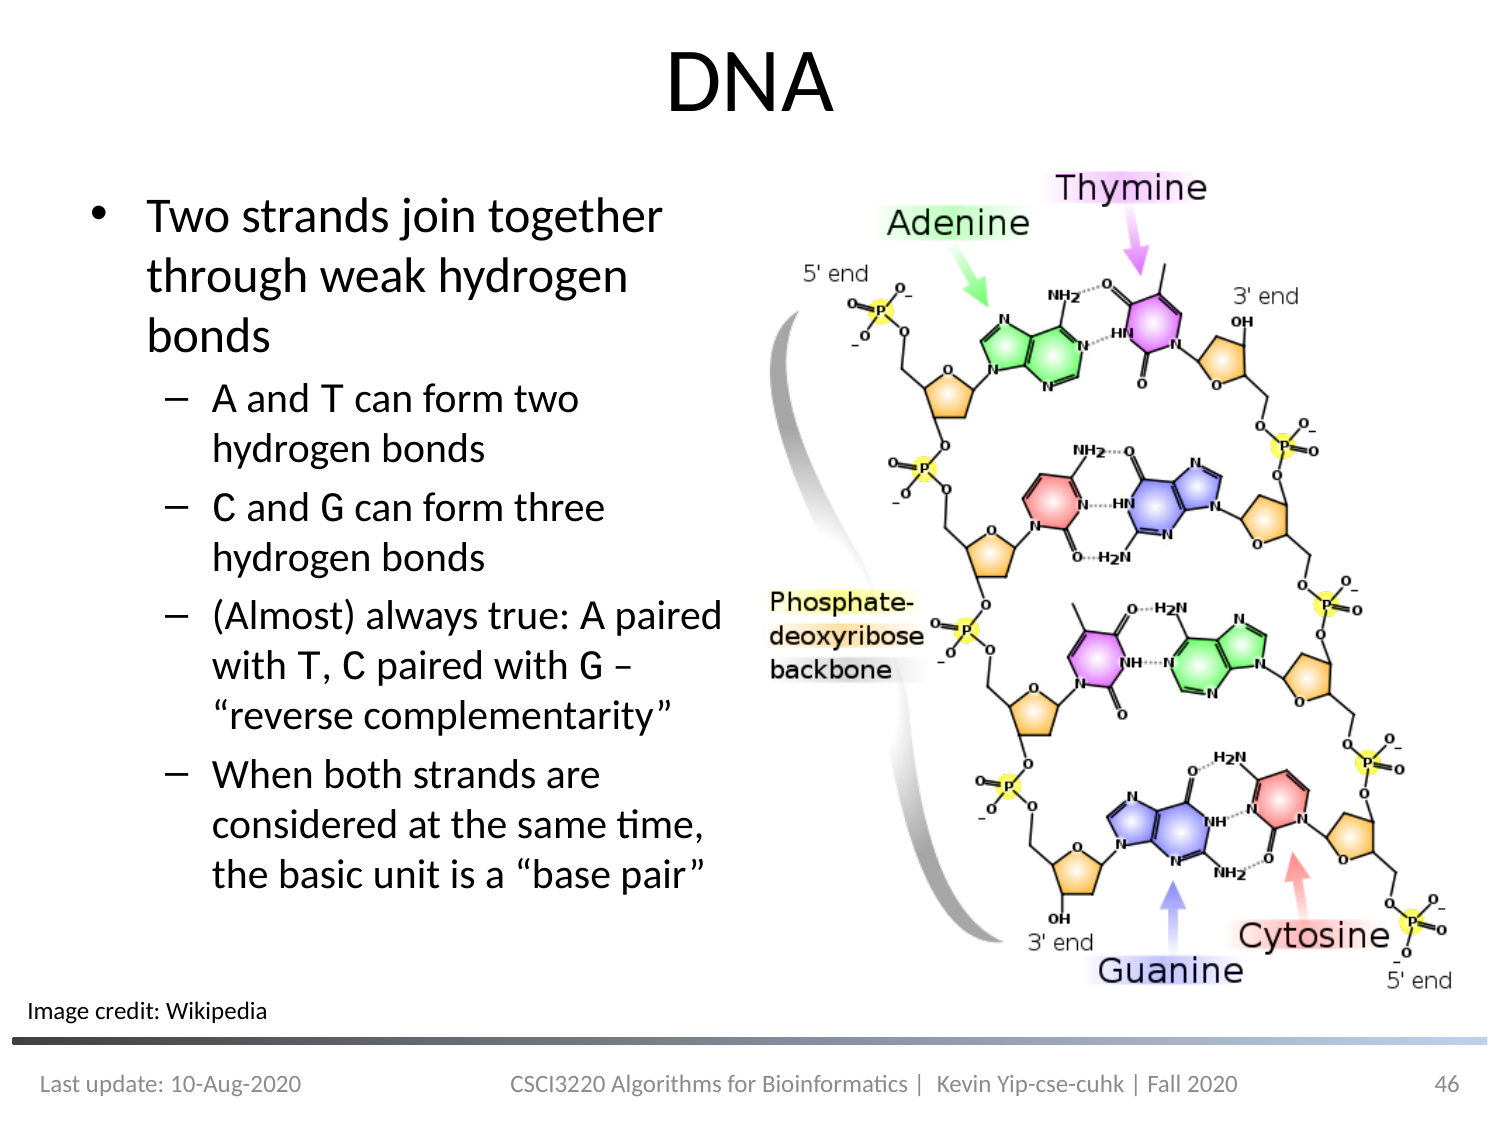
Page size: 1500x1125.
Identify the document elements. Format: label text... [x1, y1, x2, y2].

footer CSCI3220 Algorithms for Bioinformatics | Kevin Yip-cse-cuhk | Fall 2020 [437, 1052, 1312, 1113]
title DNA [75, 0, 1425, 150]
picture [751, 162, 1476, 1007]
slide_number Last update: 10-Aug-2020 [24, 1052, 437, 1113]
text_box Image credit: Wikipedia [12, 987, 1463, 1033]
list Two strands join together through weak hydrogen bonds A and T can form two hydrogen bonds C and G can form three hydrogen bonds (Almost) always true: A paired with T, C paired with G – “reverse complementarity” When both strands are considered at the same time, the basic unit is a “base pair” [75, 174, 746, 987]
slide_number 46 [1312, 1052, 1475, 1113]
